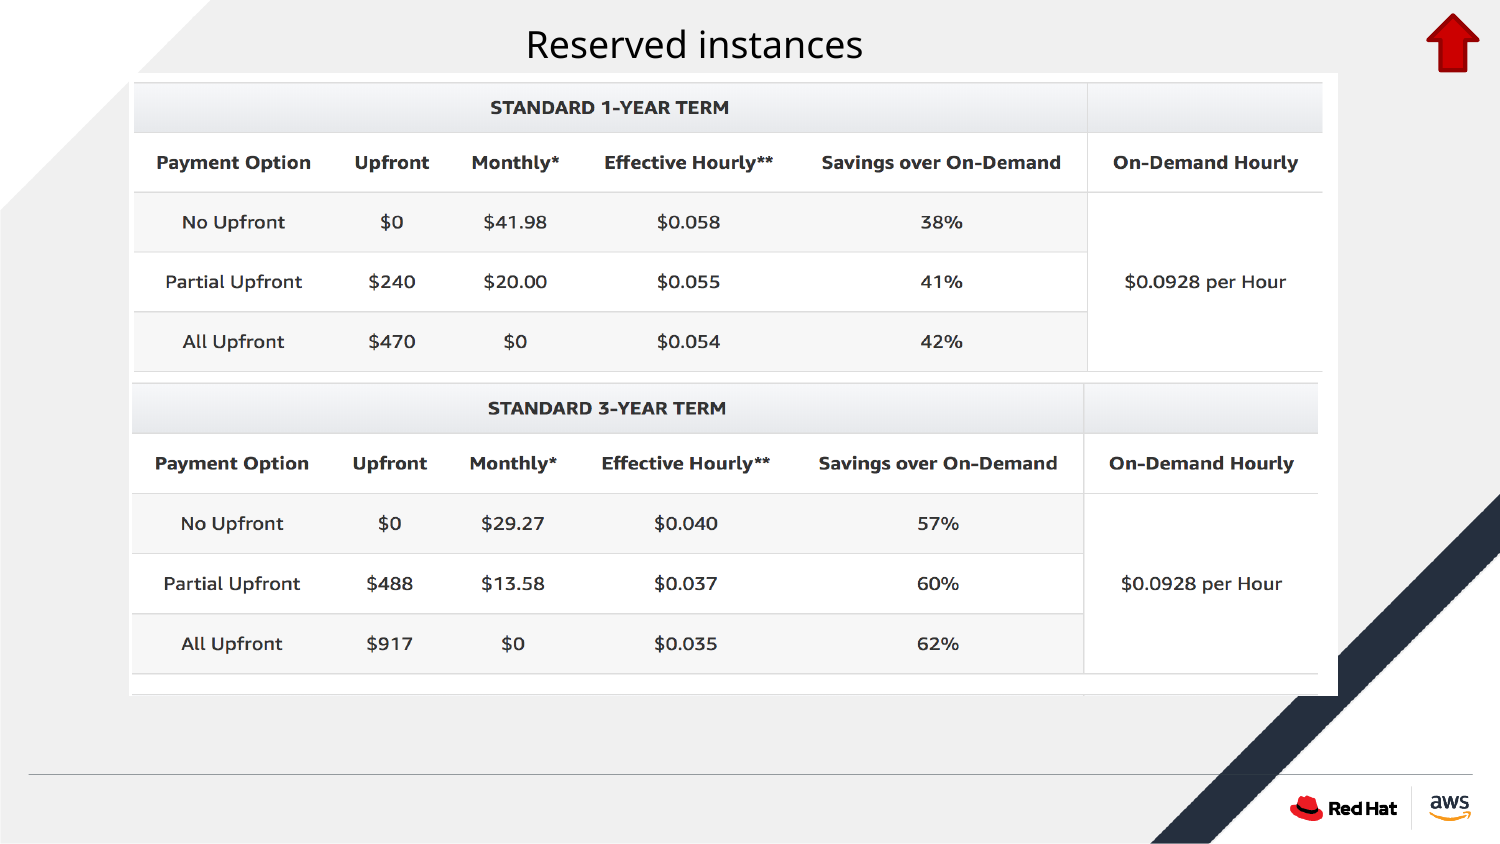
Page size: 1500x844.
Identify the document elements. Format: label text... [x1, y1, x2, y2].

text_box Reserved instances [510, 13, 879, 72]
text_box [1426, 13, 1480, 73]
picture [0, 0, 1500, 844]
